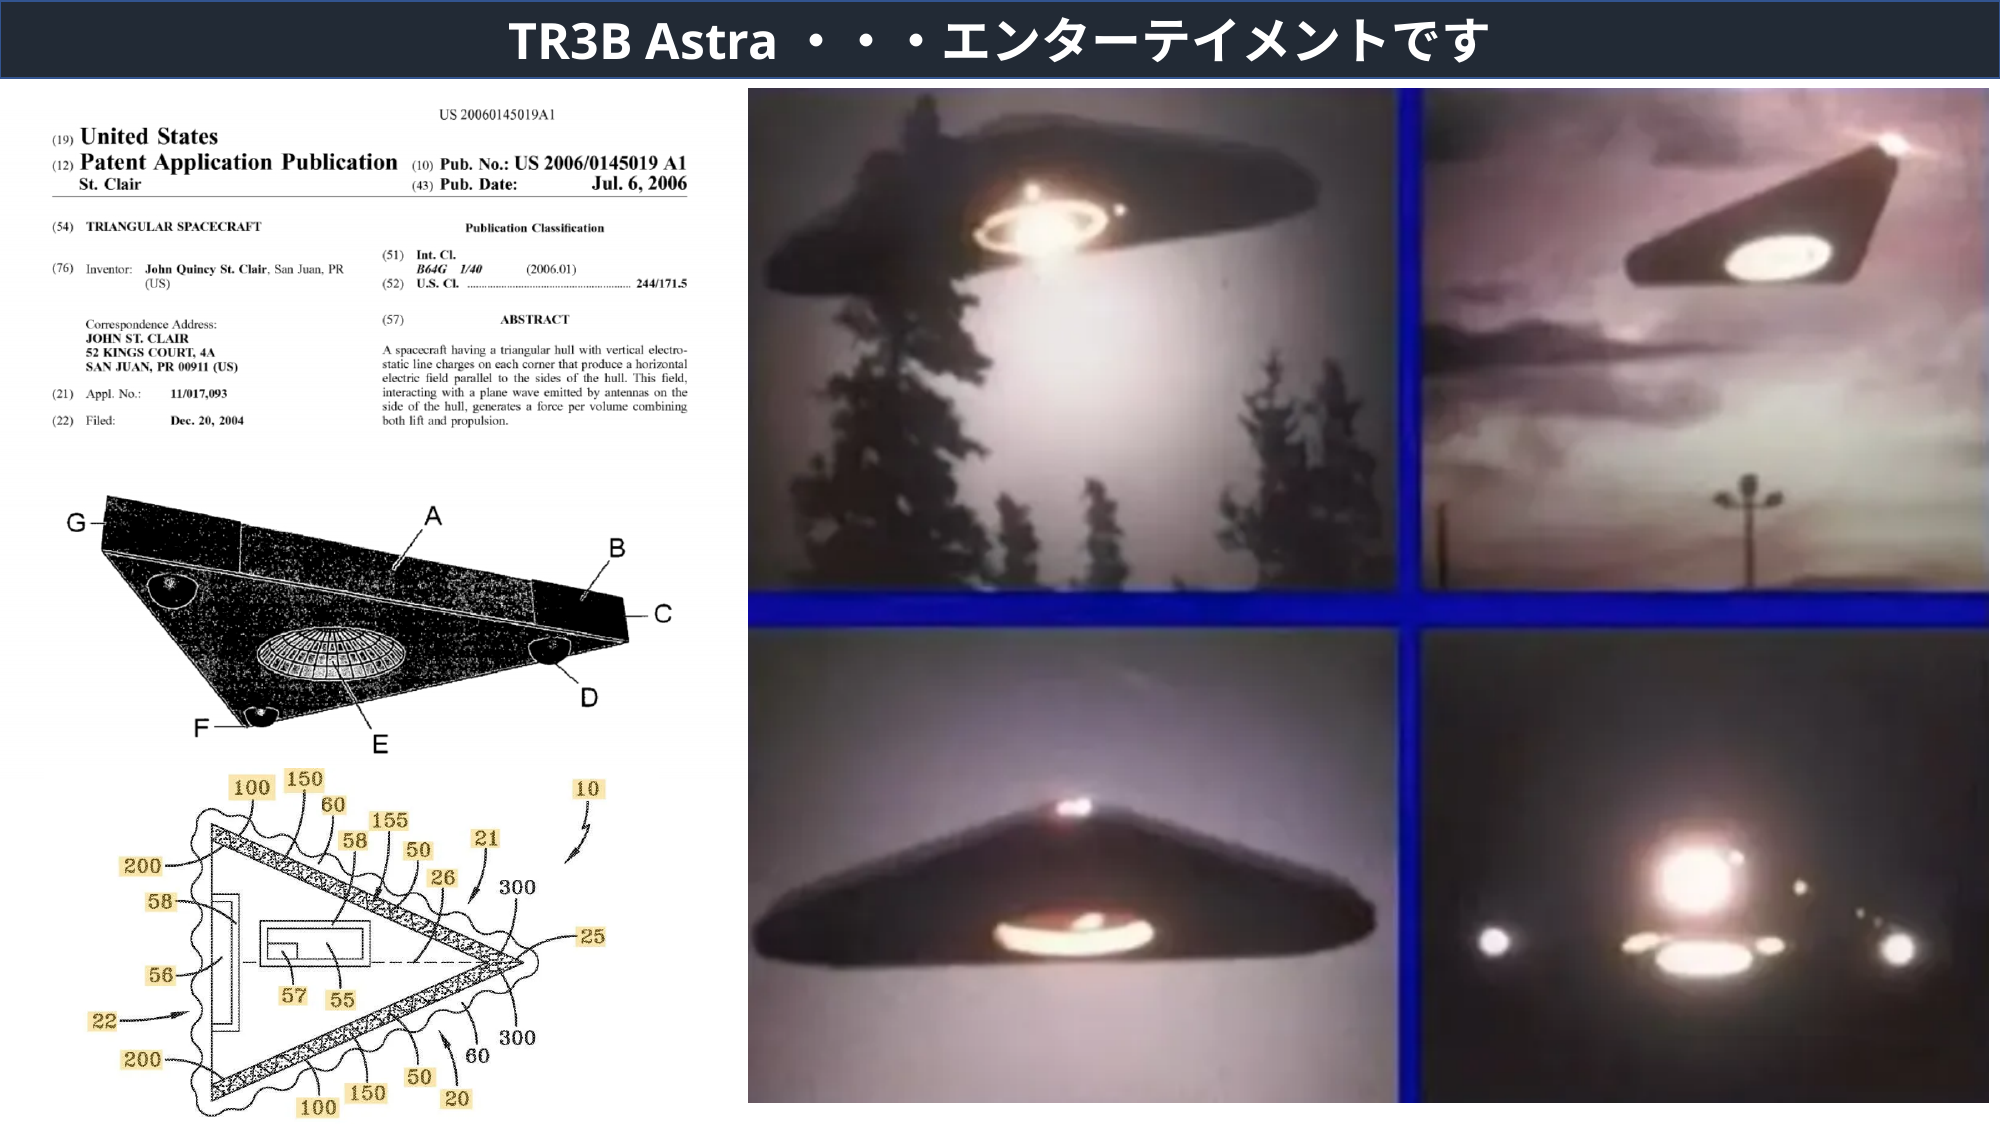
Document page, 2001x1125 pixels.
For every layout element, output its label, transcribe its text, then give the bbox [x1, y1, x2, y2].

picture [0, 77, 1989, 1124]
text_box TR3B Astra・・・エンターテイメントです [0, 0, 2000, 79]
